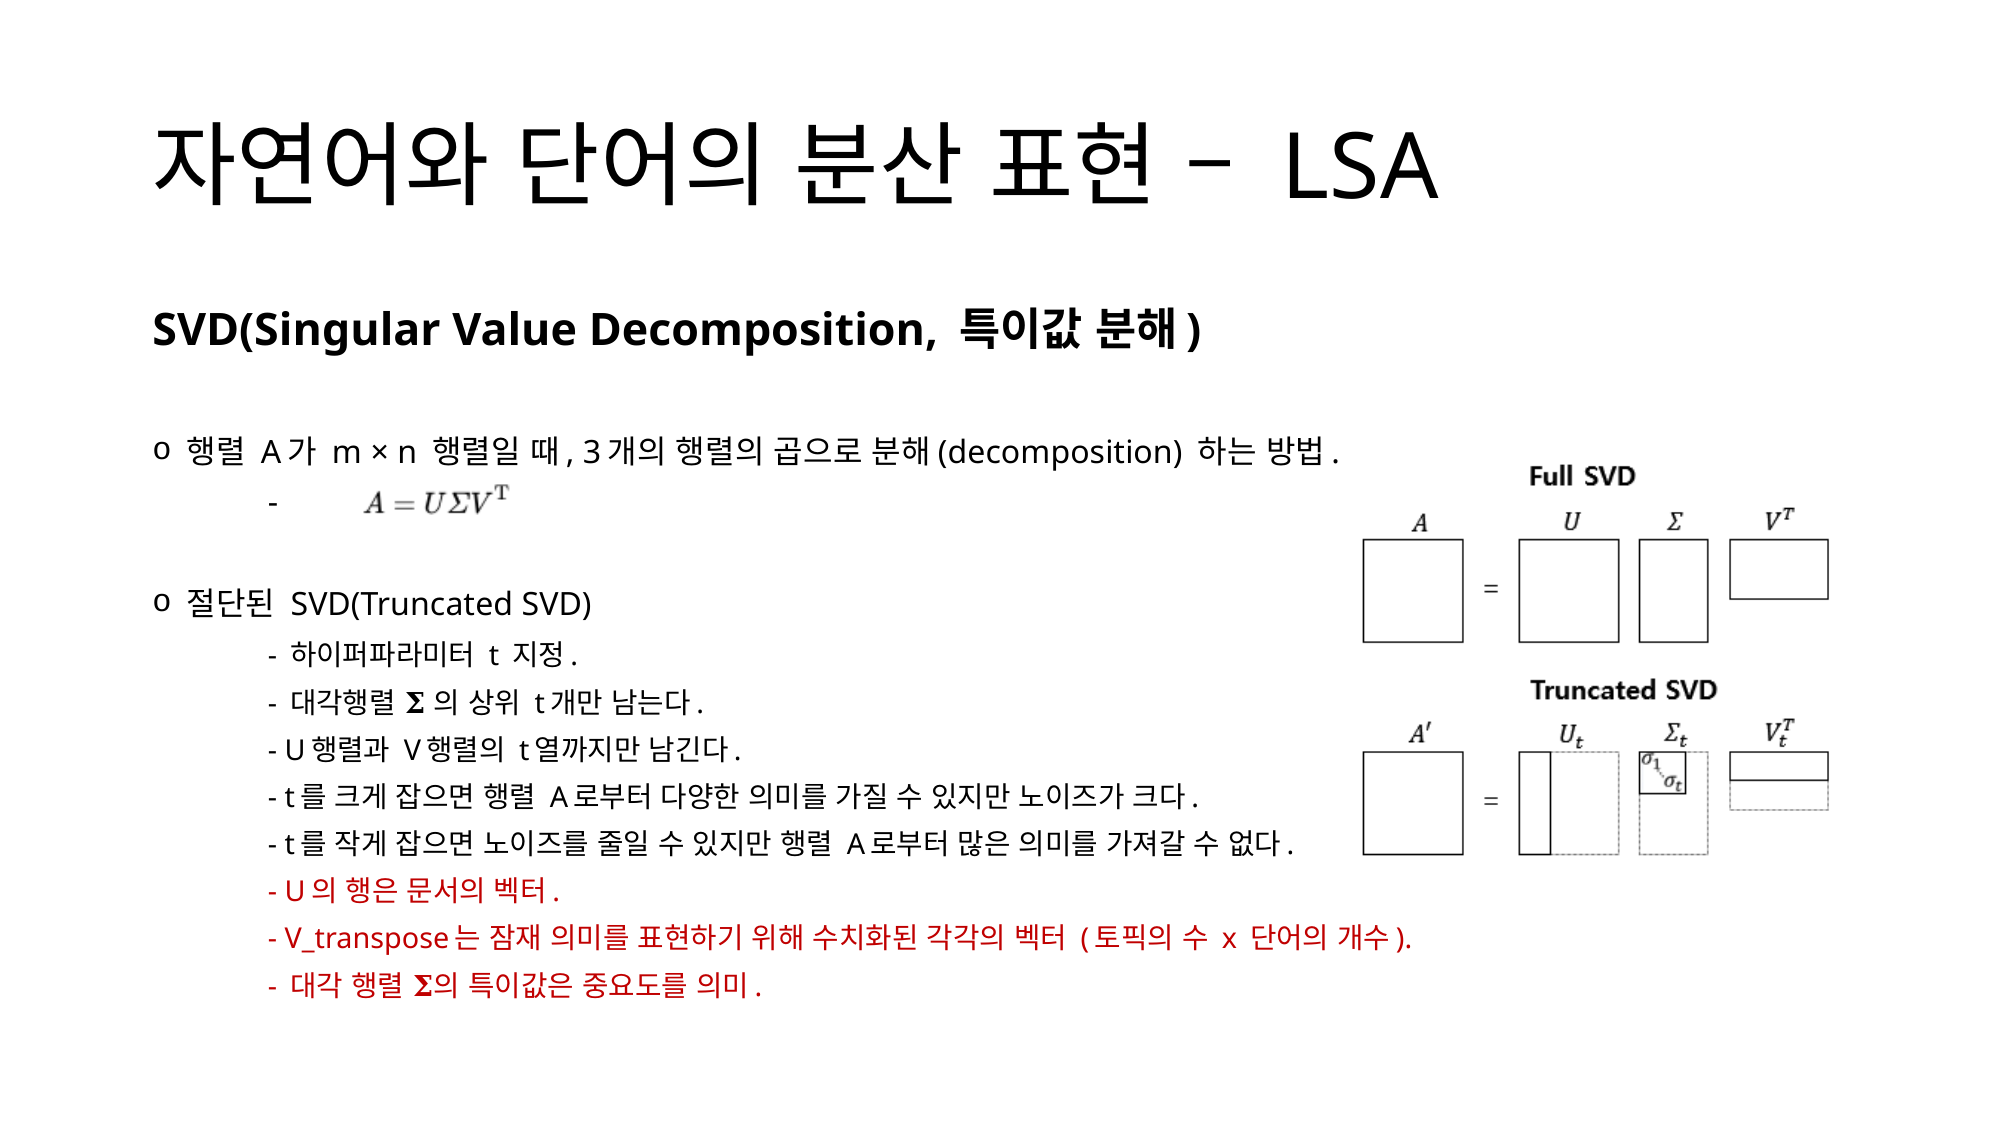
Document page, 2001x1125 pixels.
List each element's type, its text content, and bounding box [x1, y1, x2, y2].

list SVD(Singular Value Decomposition, 특이값 분해) 행렬 A가 m × n 행렬일 때, 3개의 행렬의 곱으로 분해(decomposition) 하는 방법. - 절단된 SVD(Truncated SVD) - 하이퍼파라미터 t 지정. - 대각행렬 𝚺 의 상위 t개만 남는다. - U행렬과 V행렬의 t열까지만 남긴다. - t를 크게 잡으면 행렬 A로부터 다양한 의미를 가질 수 있지만 노이즈가 크다. - t를 작게 잡으면 노이즈를 줄일 수 있지만 행렬 A로부터 많은 의미를 가져갈 수 없다. - U의 행은 문서의 벡터. - V_transpose는 잠재 의미를 표현하기 위해 수치화된 각각의 벡터 (토픽의 수 x 단어의 개수). - 대각 행렬 𝚺의 특이값은 중요도를 의미. [137, 299, 1863, 1014]
picture [1360, 456, 1832, 857]
title 자연어와 단어의 분산 표현 – LSA [137, 59, 1863, 278]
picture [340, 478, 531, 525]
